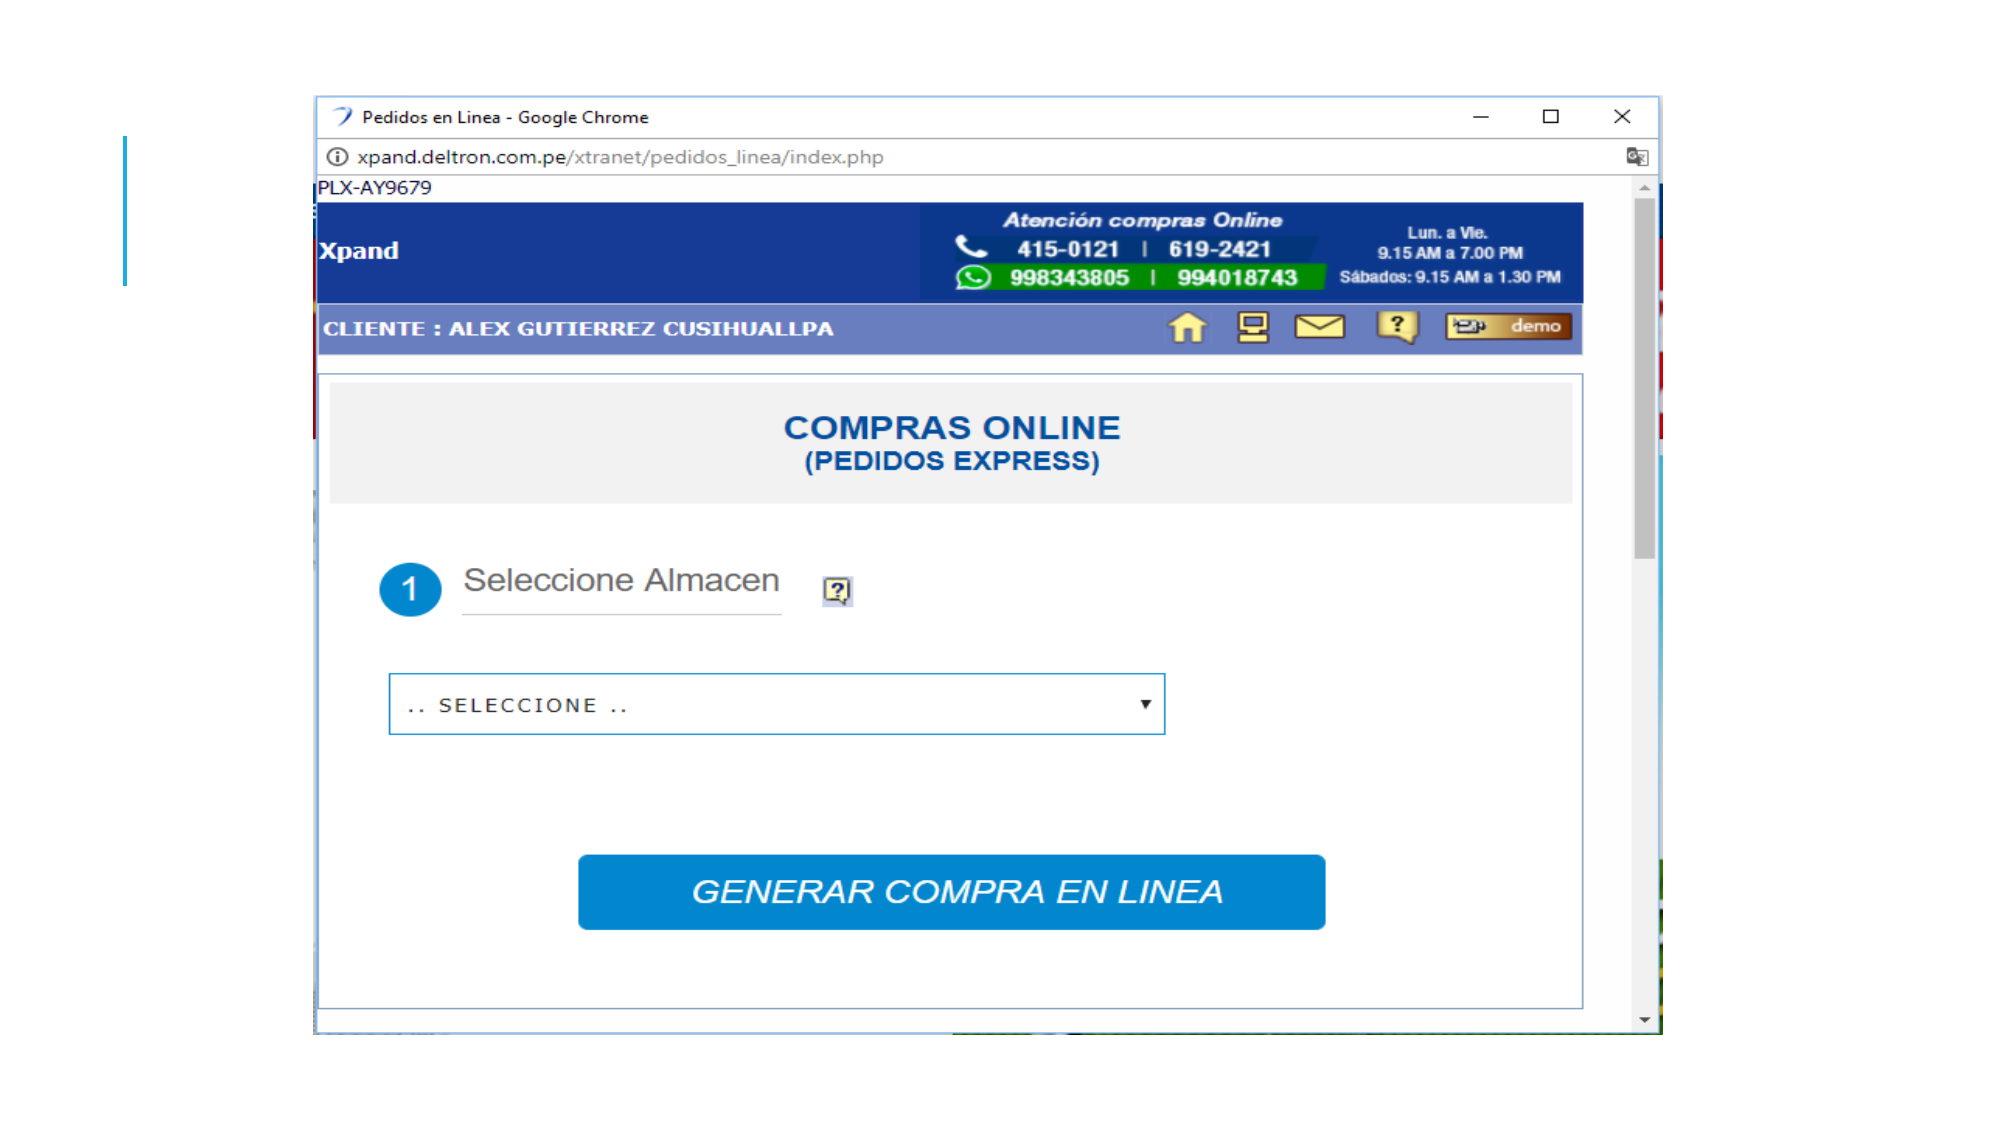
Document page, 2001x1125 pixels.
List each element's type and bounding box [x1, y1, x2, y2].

picture [312, 95, 1664, 1036]
